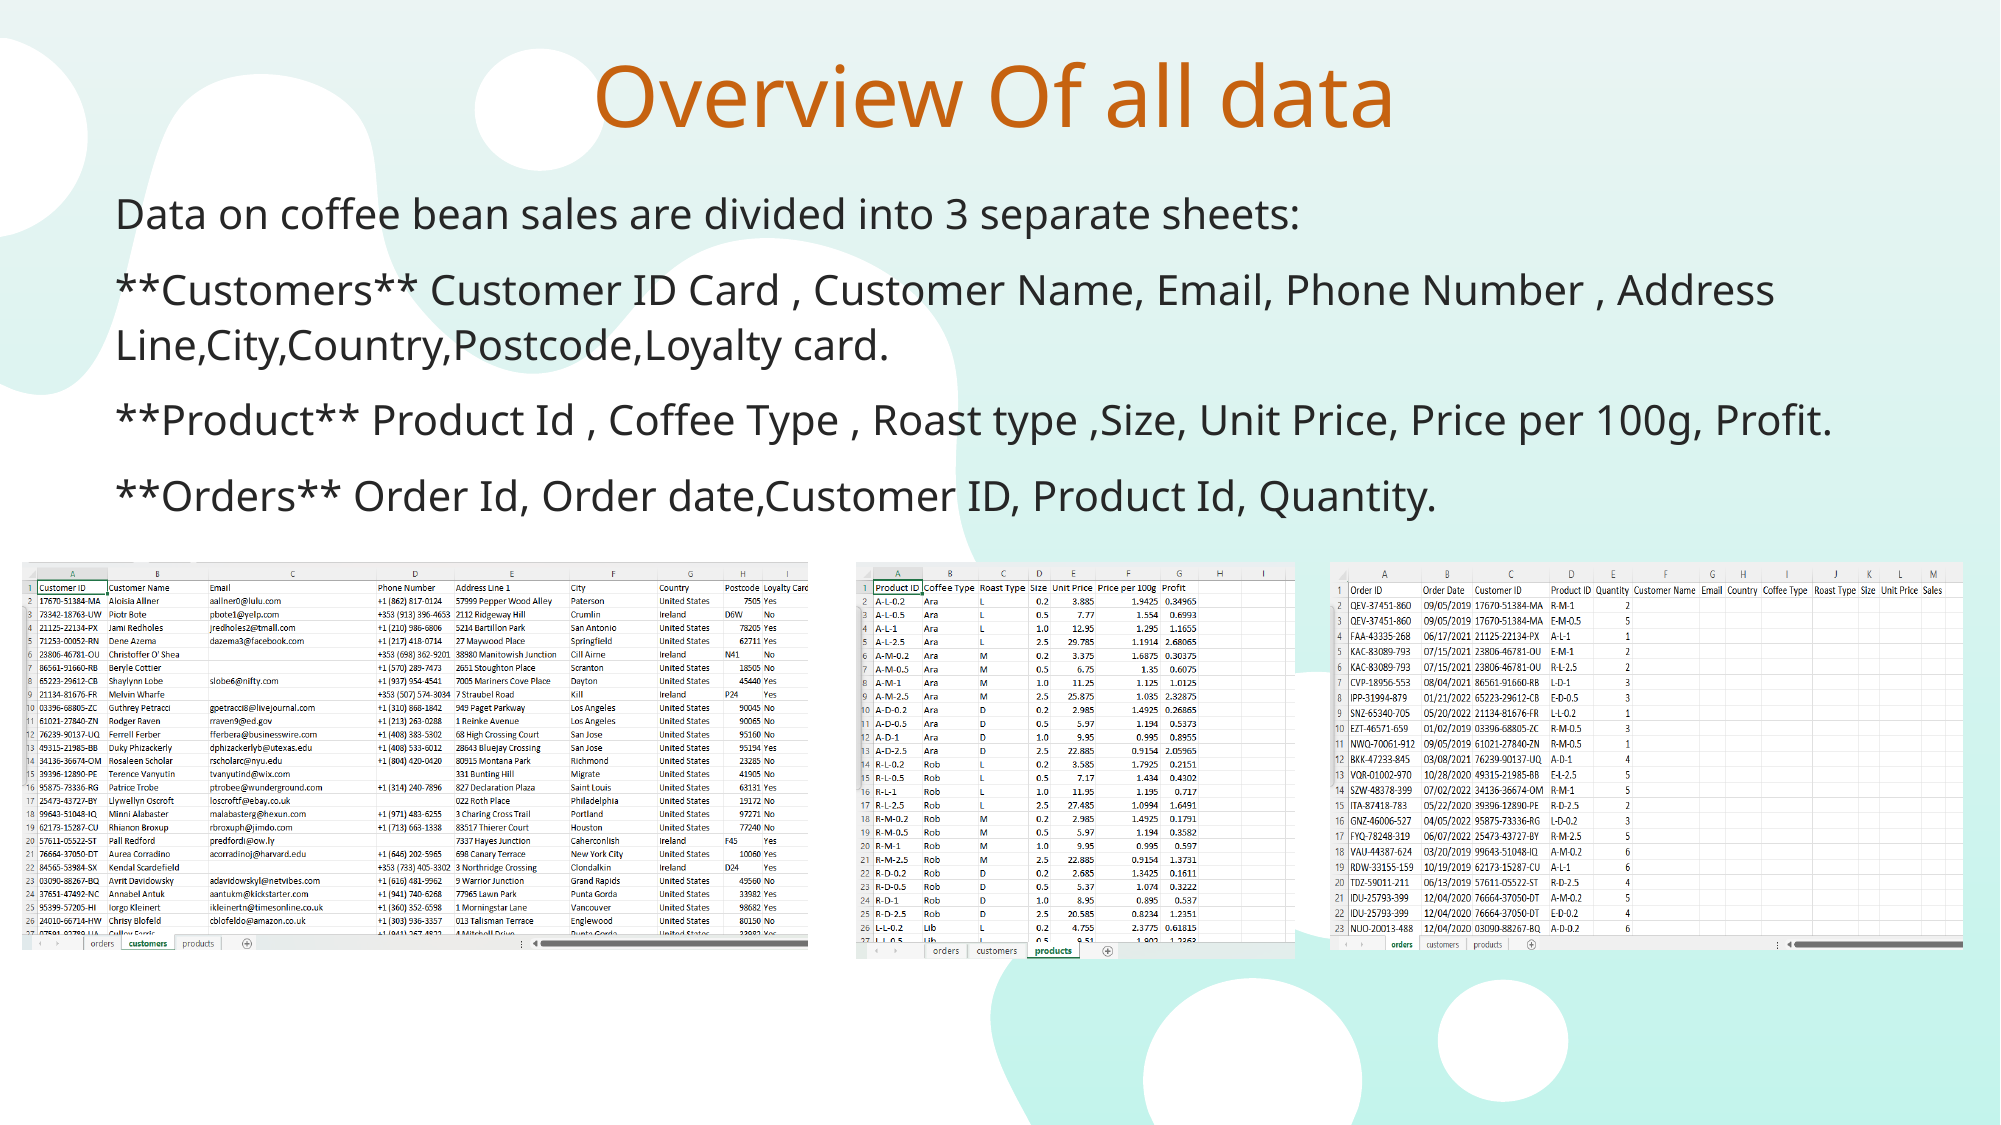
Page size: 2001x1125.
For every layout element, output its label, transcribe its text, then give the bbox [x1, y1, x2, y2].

title Overview Of all data [577, 31, 1423, 153]
picture [21, 562, 808, 950]
list Data on coffee bean sales are divided into 3 separate sheets: **Customers** Customer ID Card , Customer Name, Email, Phone Number , Address Line,City,Country,Postcode,Loyalty card. **Product** Product Id , Coffee Type , Roast type ,Size, Unit Price, Price per 100g, Profit. **Orders** Order Id, Order date,Customer ID, Product Id, Quantity. [99, 174, 1900, 1094]
picture [856, 562, 1295, 960]
picture [1330, 562, 1963, 950]
